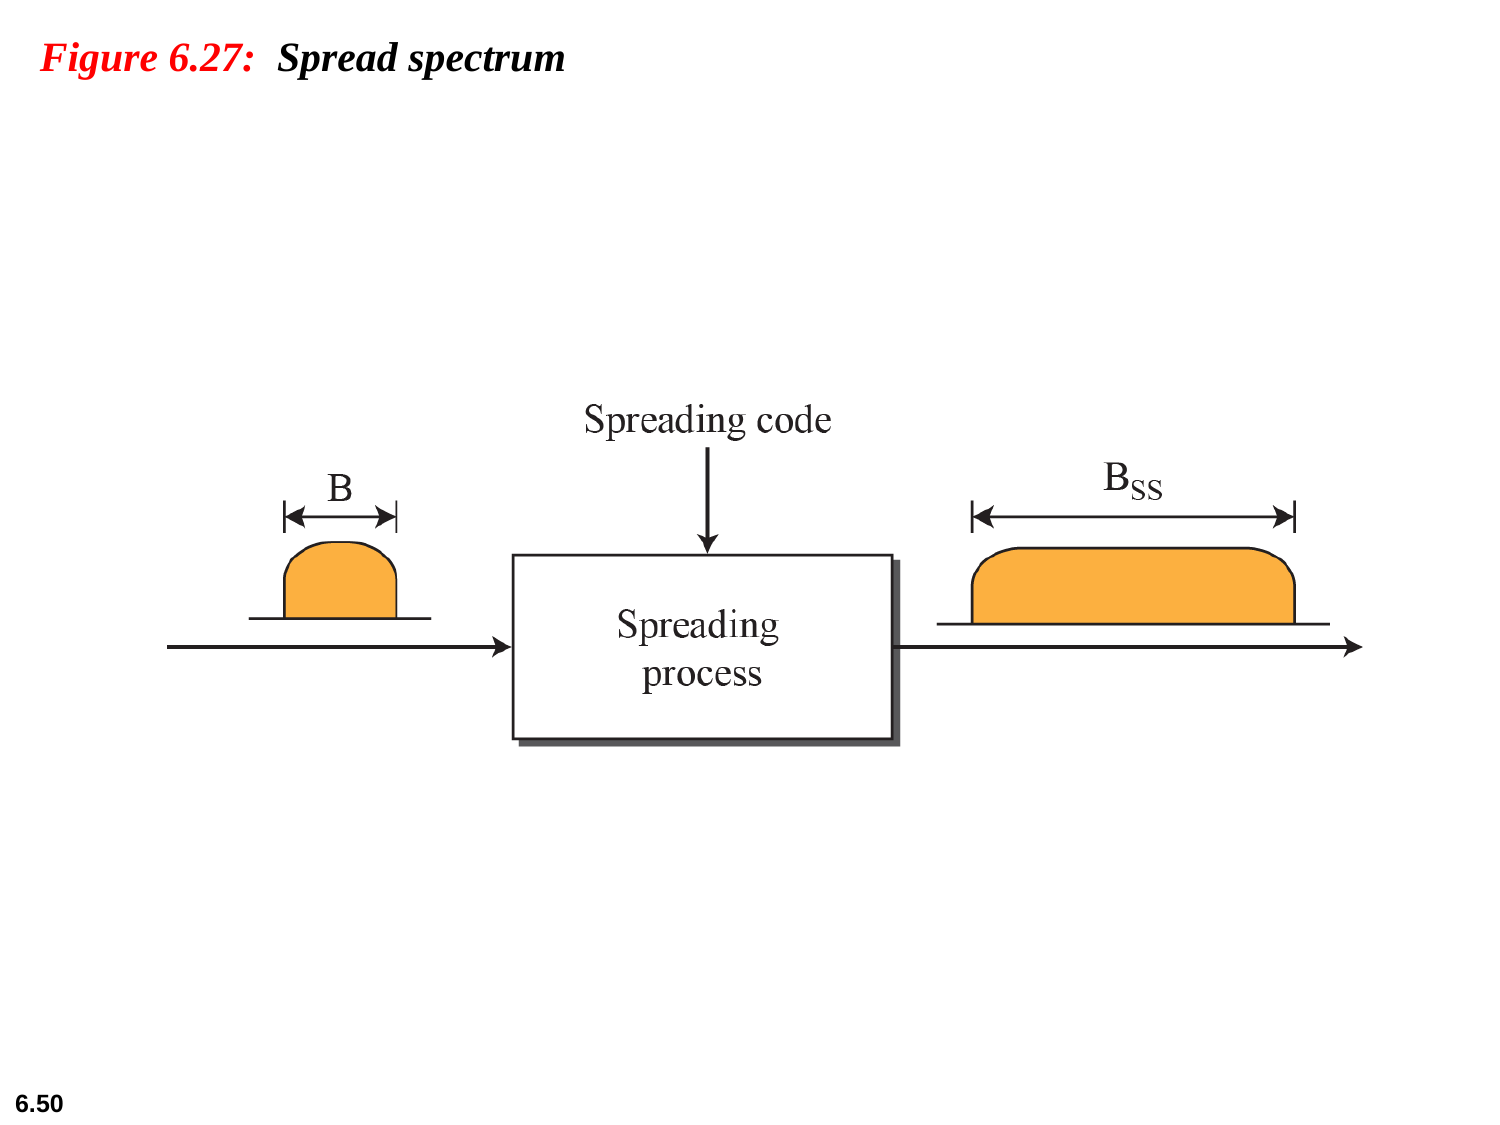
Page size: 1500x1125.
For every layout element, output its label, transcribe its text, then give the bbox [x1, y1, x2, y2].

text_box Figure 6.27: Spread spectrum [24, 22, 1363, 87]
text_box 6.50 [0, 1049, 313, 1125]
picture [167, 399, 1363, 748]
